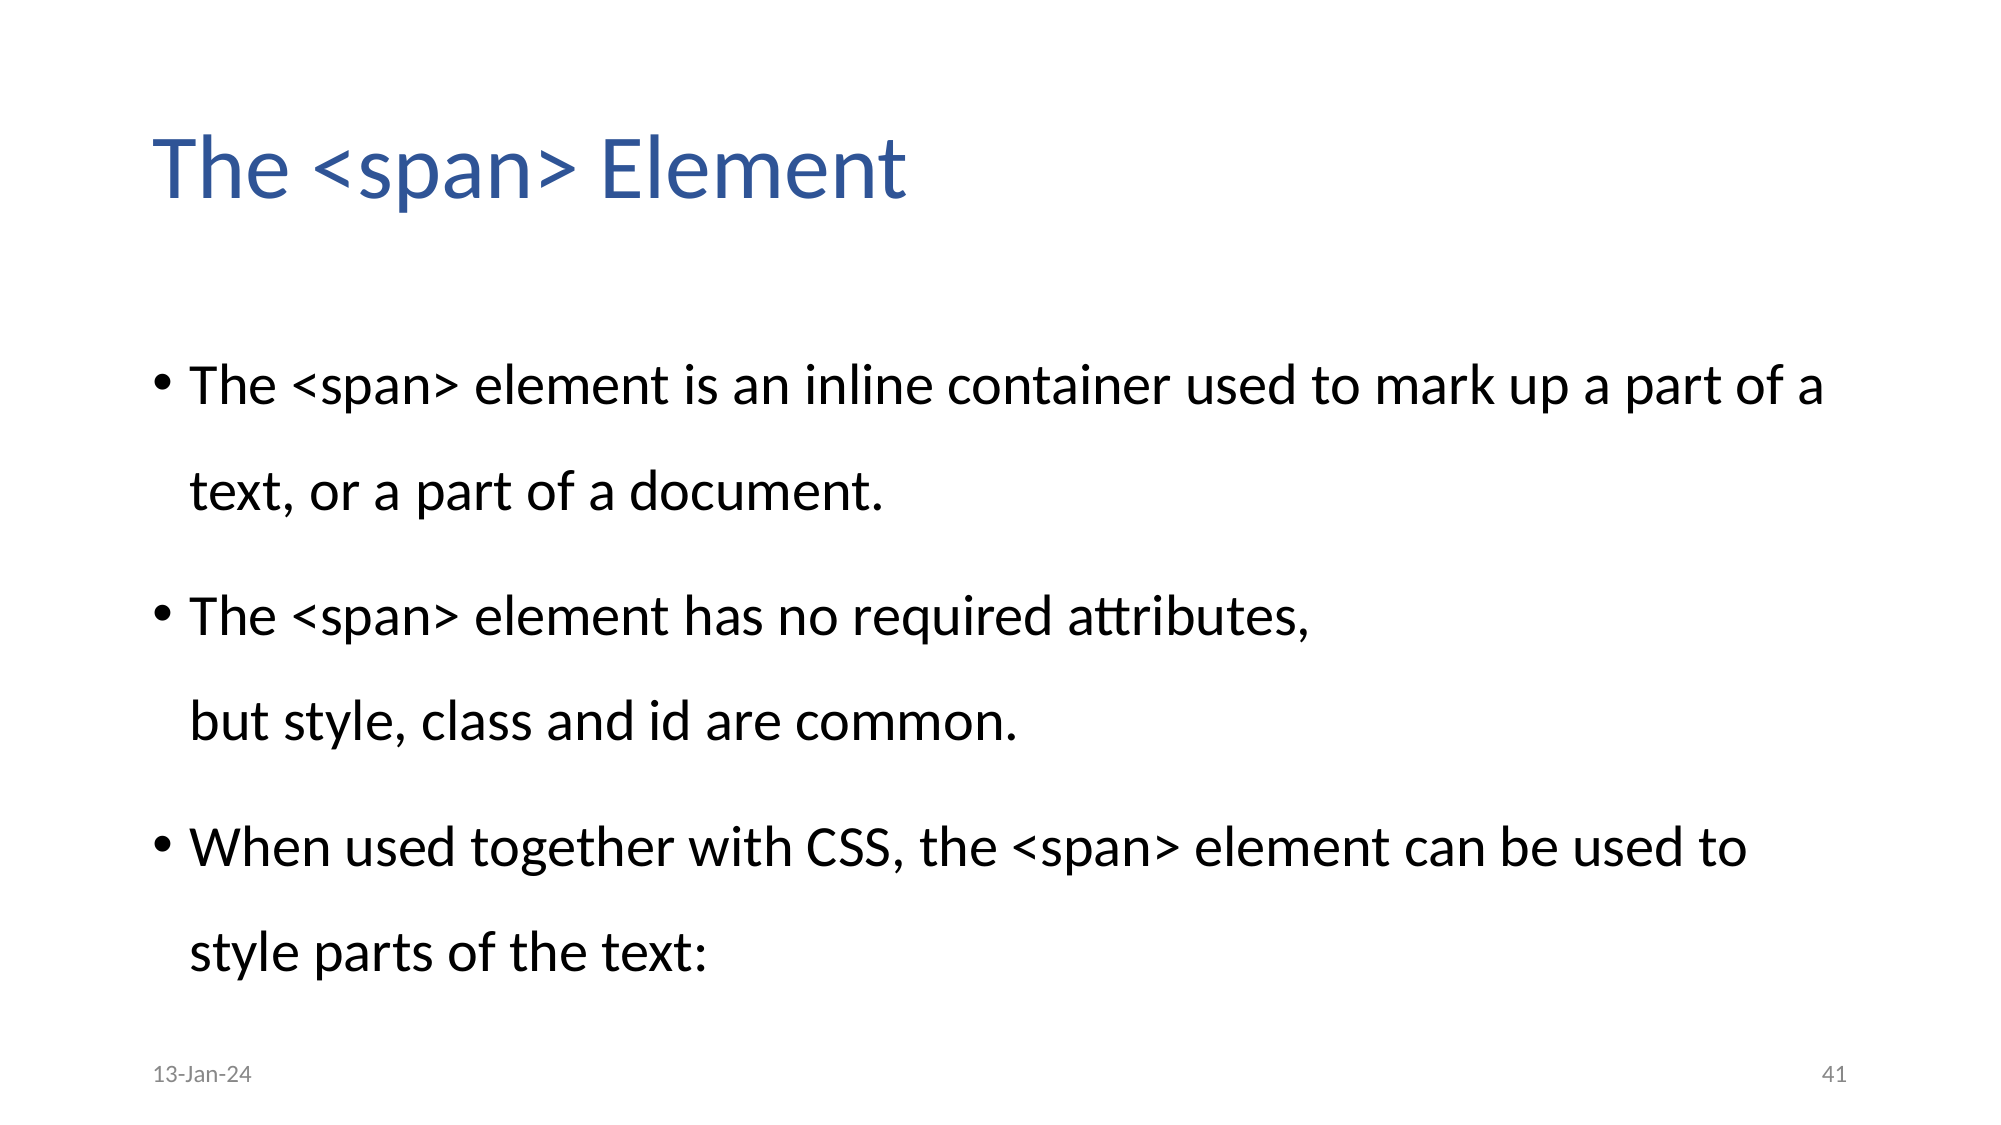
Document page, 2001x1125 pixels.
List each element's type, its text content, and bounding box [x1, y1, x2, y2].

slide_number 13-Jan-24 [137, 1042, 588, 1103]
list The <span> element is an inline container used to mark up a part of a text, or a part of a document. The <span> element has no required attributes, but style, class and id are common. When used together with CSS, the <span> element can be used to style parts of the text: [137, 304, 1863, 1000]
title The <span> Element [137, 59, 1863, 278]
slide_number ‹#› [1412, 1042, 1863, 1103]
